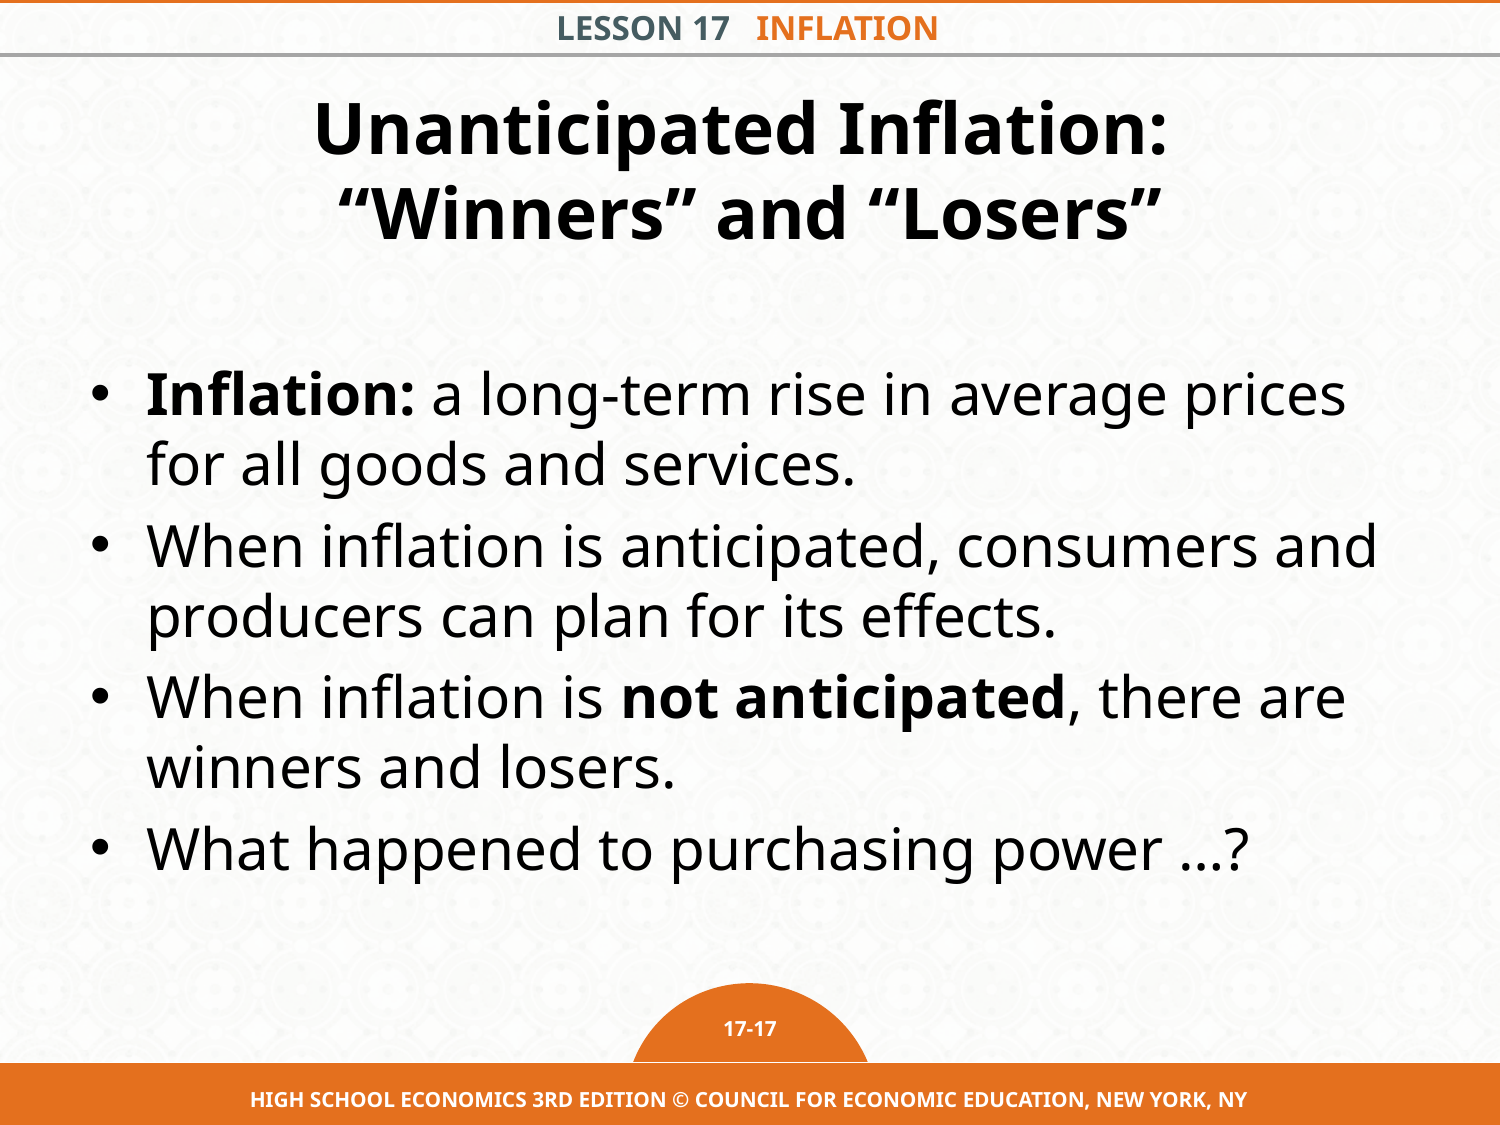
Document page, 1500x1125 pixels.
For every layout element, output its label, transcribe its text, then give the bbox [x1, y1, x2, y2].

title Unanticipated Inflation: “Winners” and “Losers” [75, 75, 1425, 263]
list Inflation: a long-term rise in average prices for all goods and services. When inflation is anticipated, consumers and producers can plan for its effects. When inflation is not anticipated, there are winners and losers. What happened to purchasing power …? [75, 350, 1425, 963]
picture [0, 57, 1500, 1062]
picture [0, 3, 1500, 53]
